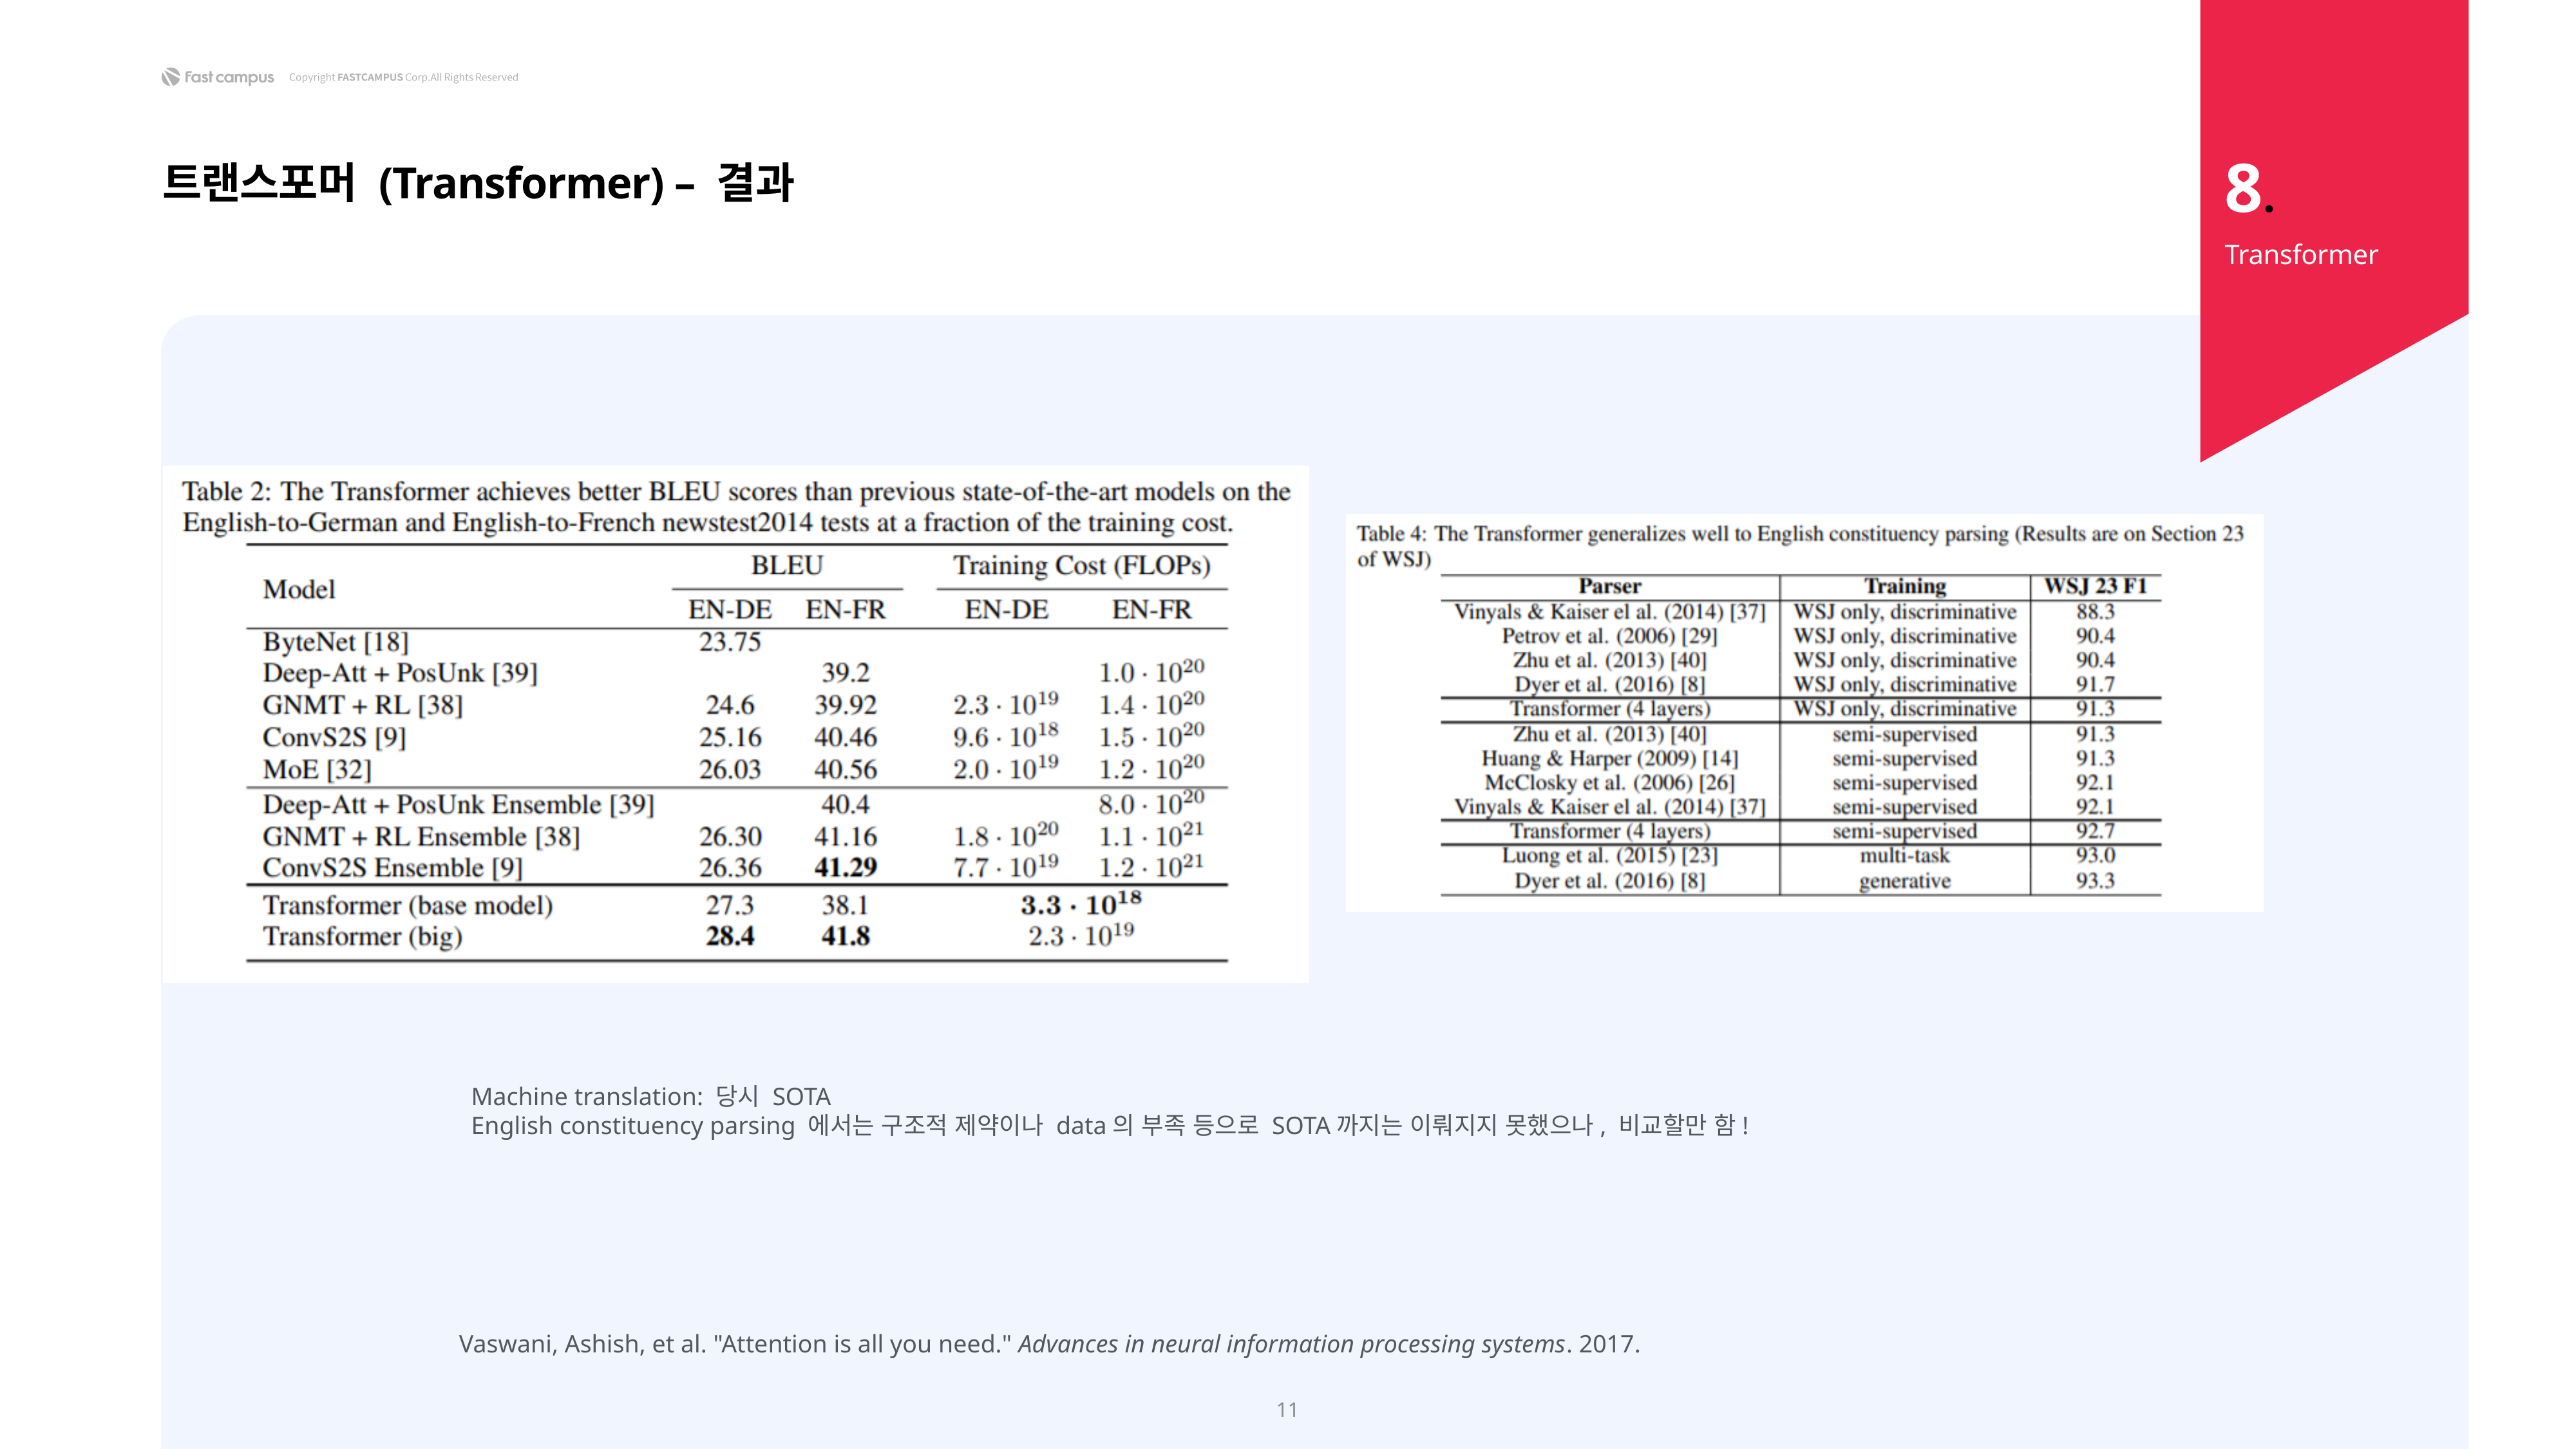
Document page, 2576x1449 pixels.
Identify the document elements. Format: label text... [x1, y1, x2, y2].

slide_number 11 [998, 1372, 1578, 1449]
picture [0, 0, 2576, 1449]
text_box Transformer [2200, 232, 2469, 276]
text_box Machine translation: 당시 SOTA English constituency parsing 에서는 구조적 제약이나 data의 부족 등으로 SOTA까지는 이뤄지지 못했으나, 비교할만 함! [461, 1076, 1759, 1144]
text_box 8. [2200, 148, 2469, 232]
text_box Vaswani, Ashish, et al. "Attention is all you need." Advances in neural information processing systems. 2017. [450, 1323, 1651, 1363]
text_box 트랜스포머 (Transformer) – 결과 [160, 154, 1904, 209]
